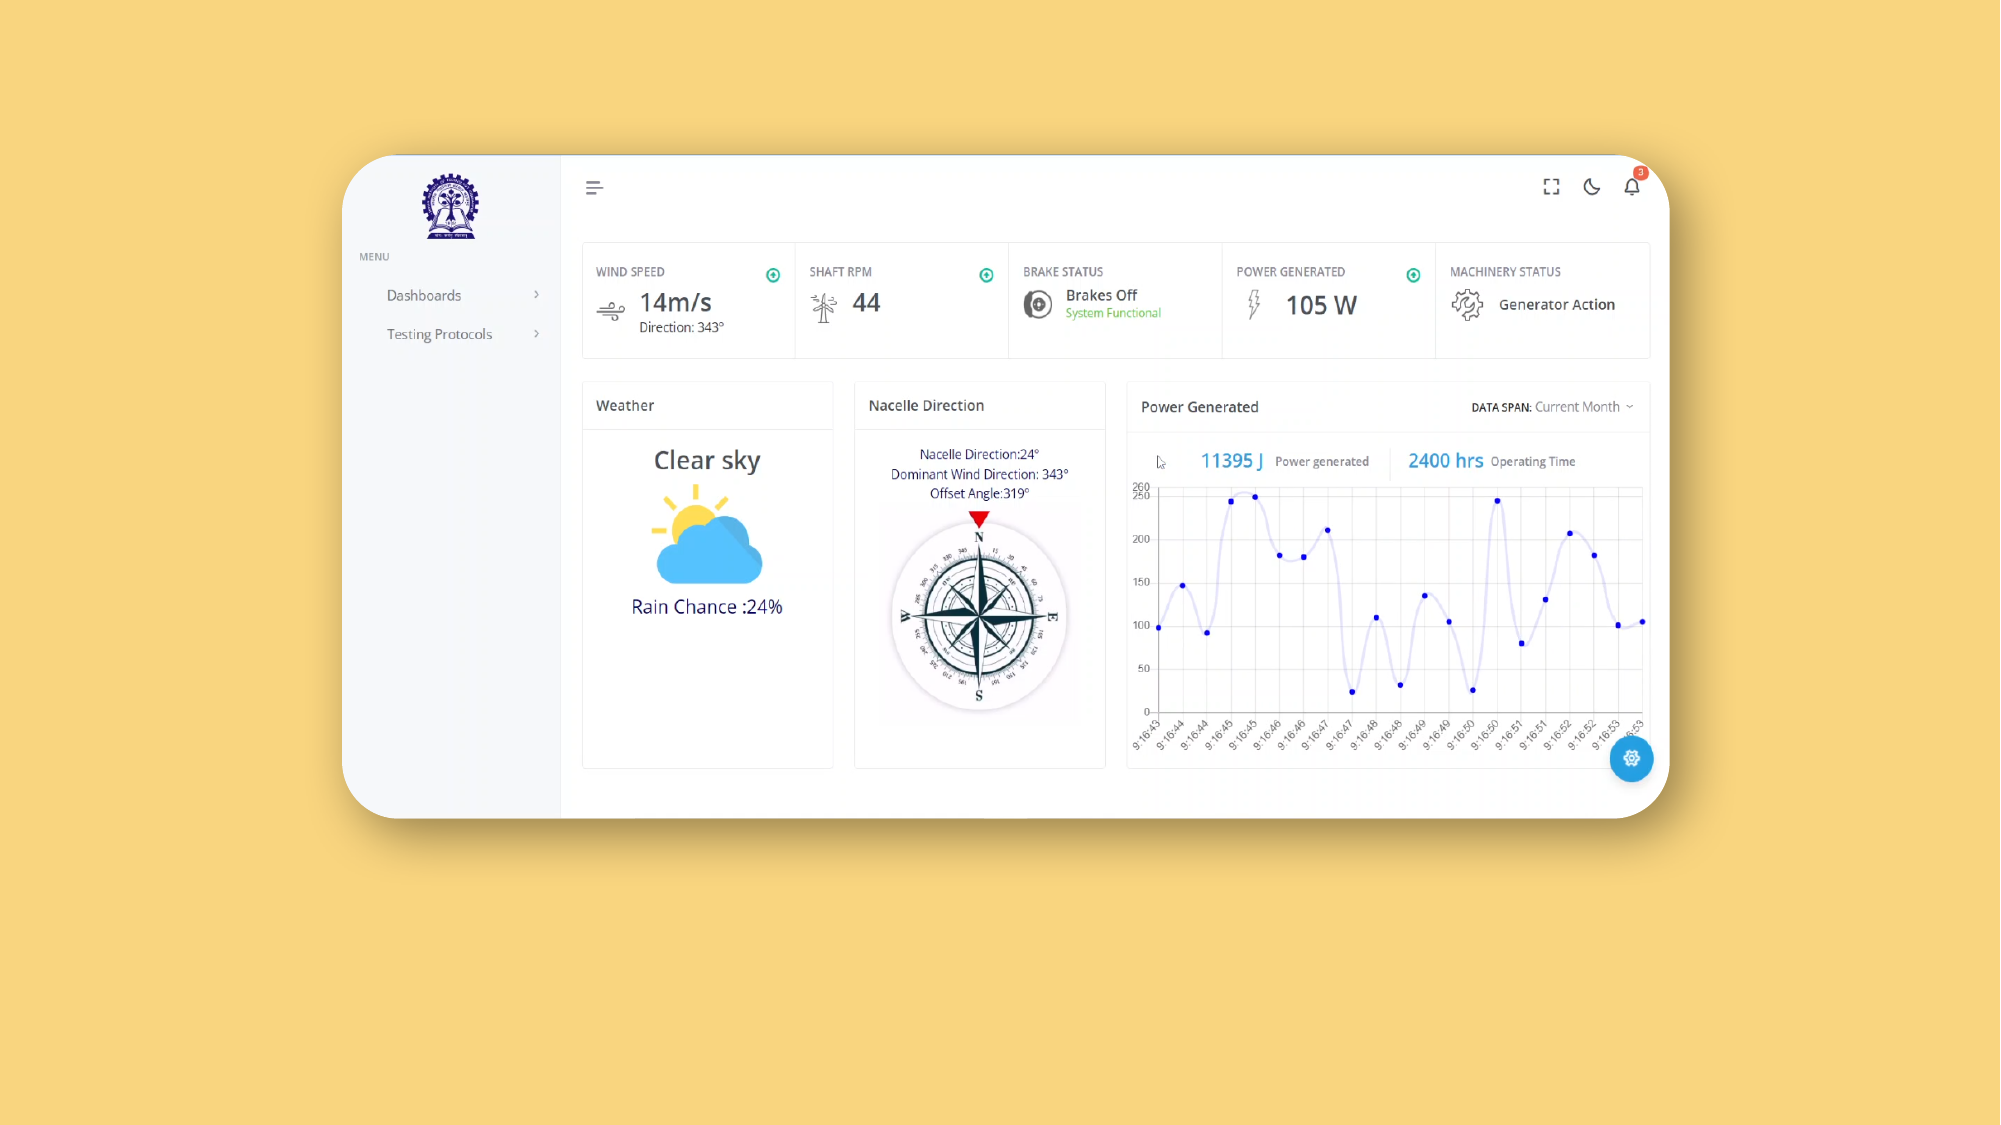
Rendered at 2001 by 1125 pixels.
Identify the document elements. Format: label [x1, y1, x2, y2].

picture [342, 154, 1670, 819]
